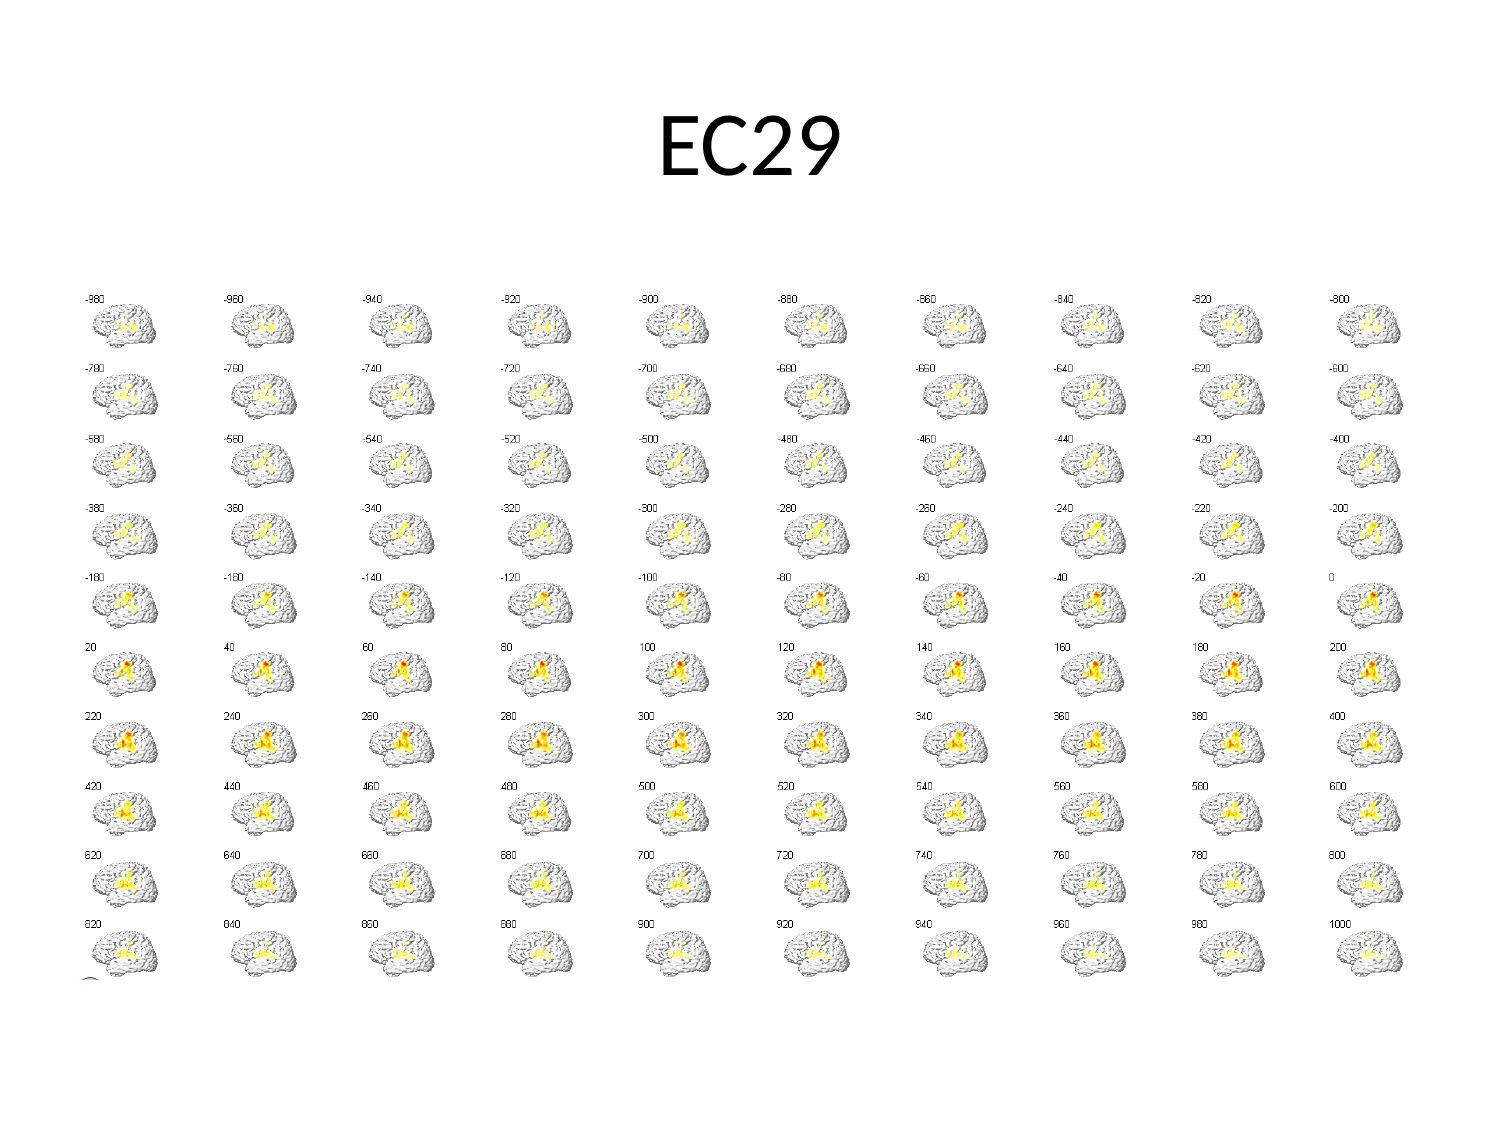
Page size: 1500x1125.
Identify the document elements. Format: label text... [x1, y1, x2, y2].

title EC29 [75, 45, 1425, 233]
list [74, 287, 1426, 981]
